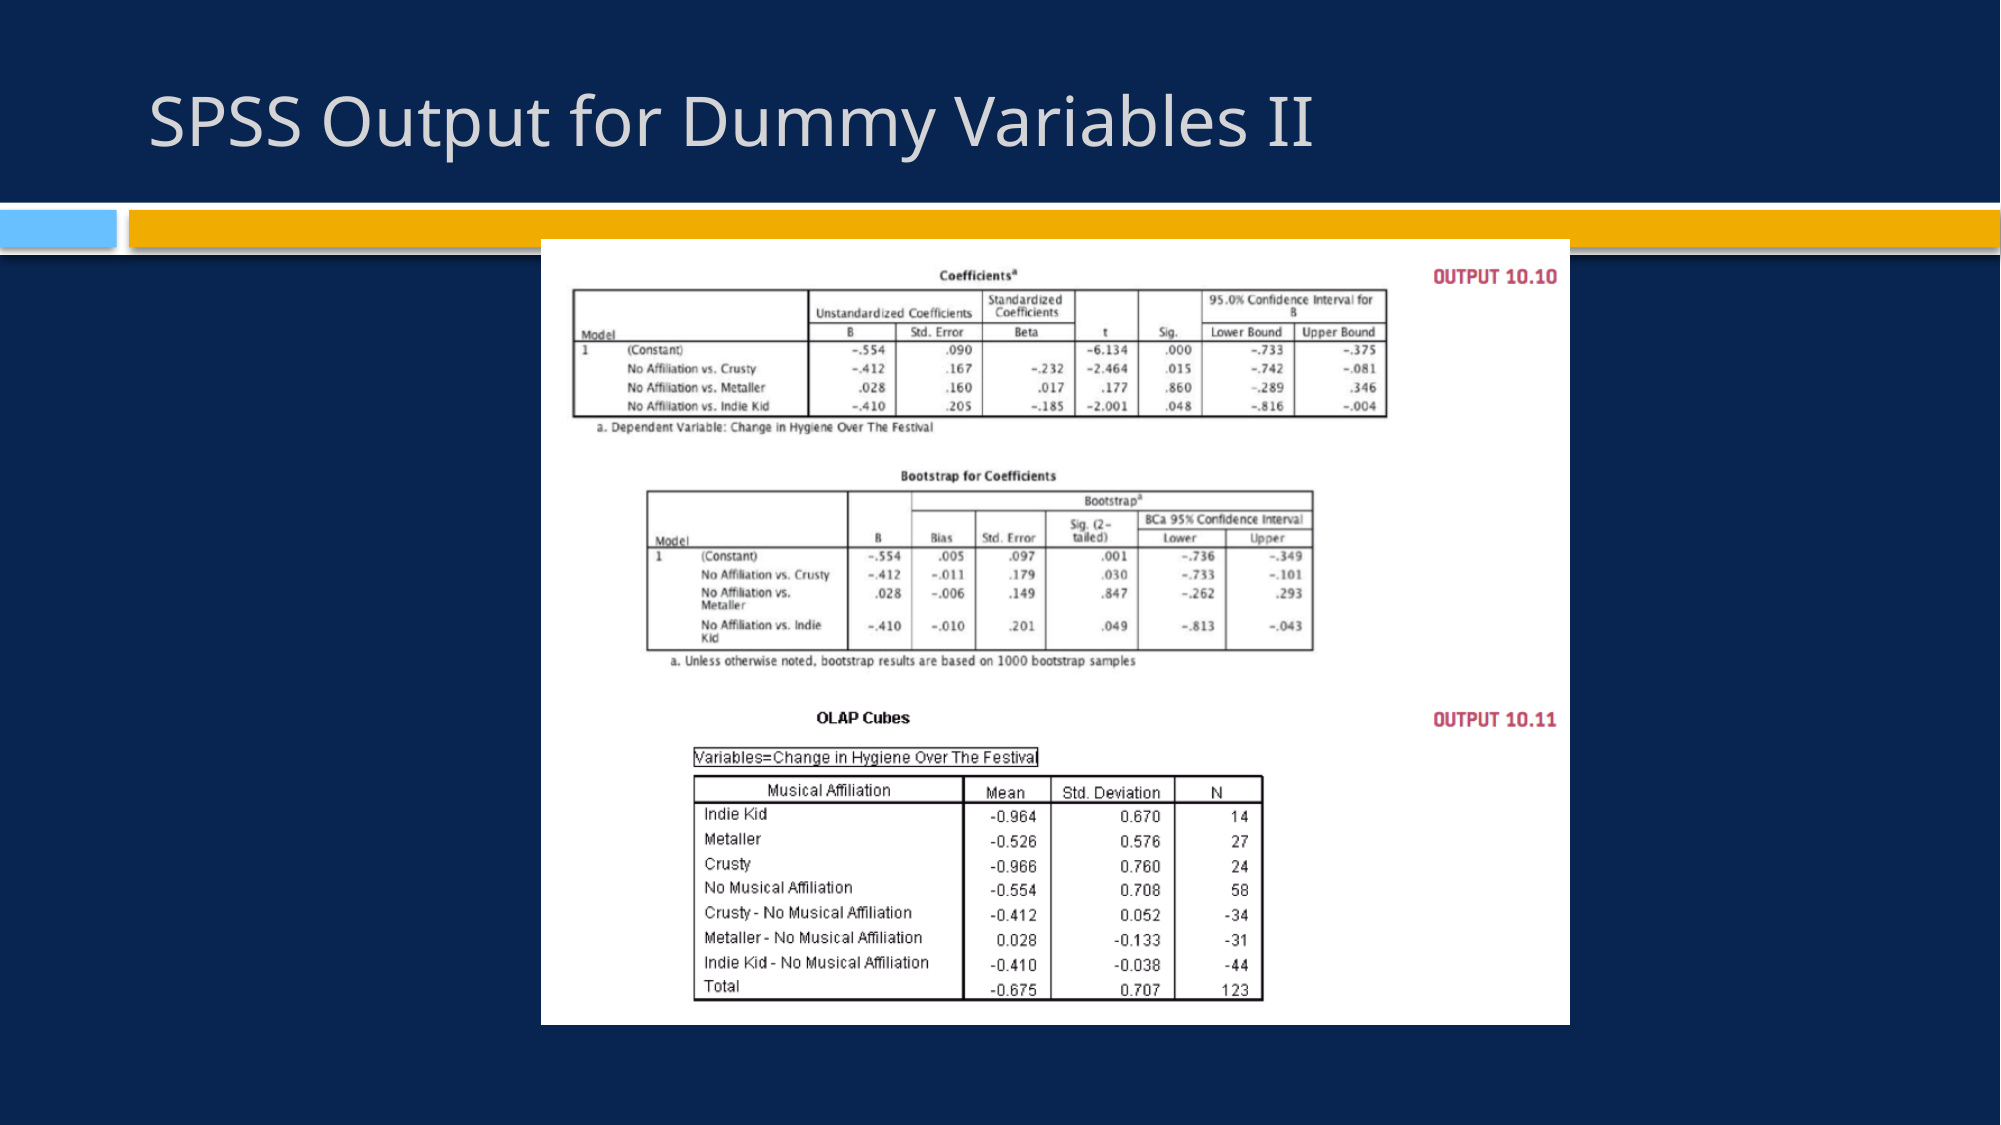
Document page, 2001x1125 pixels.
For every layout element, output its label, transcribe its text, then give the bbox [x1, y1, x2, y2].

title SPSS Output for Dummy Variables II [133, 37, 1917, 201]
picture [541, 239, 1570, 1026]
